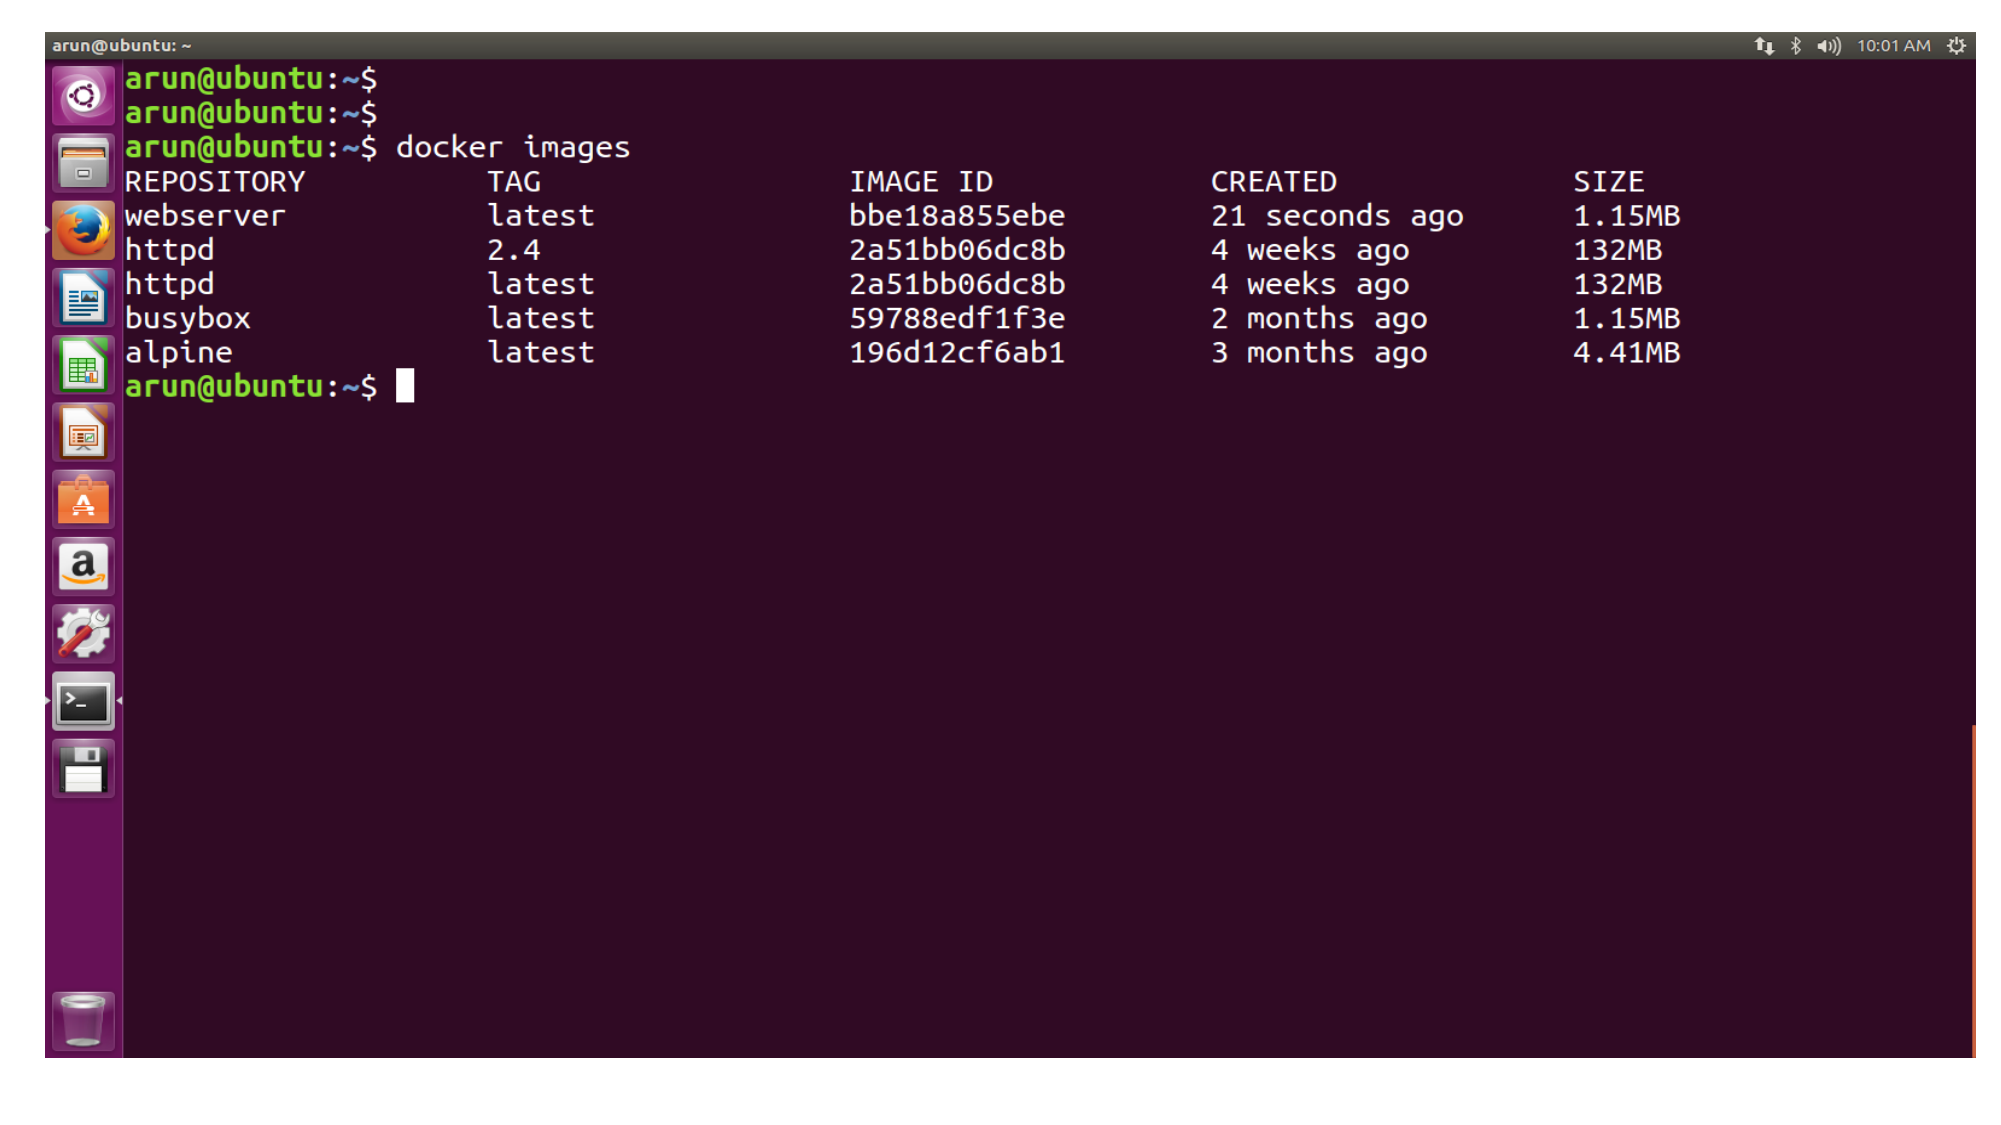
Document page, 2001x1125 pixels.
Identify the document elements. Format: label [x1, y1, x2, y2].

list [45, 32, 1976, 1058]
